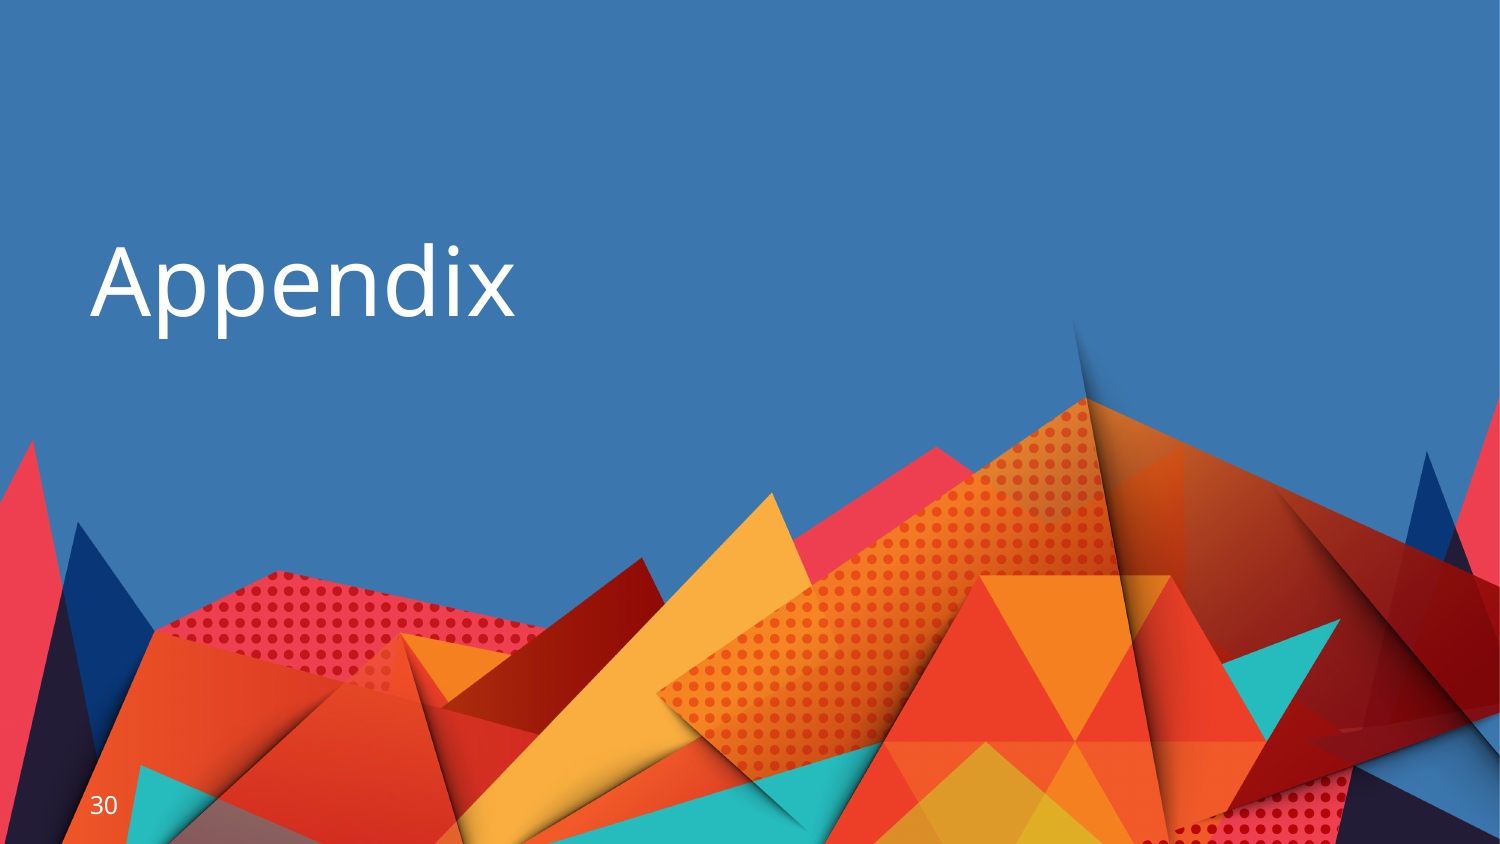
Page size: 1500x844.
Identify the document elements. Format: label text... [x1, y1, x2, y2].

text_box 30 [74, 782, 237, 827]
picture [0, 0, 1500, 844]
title Appendix [75, 56, 1231, 344]
